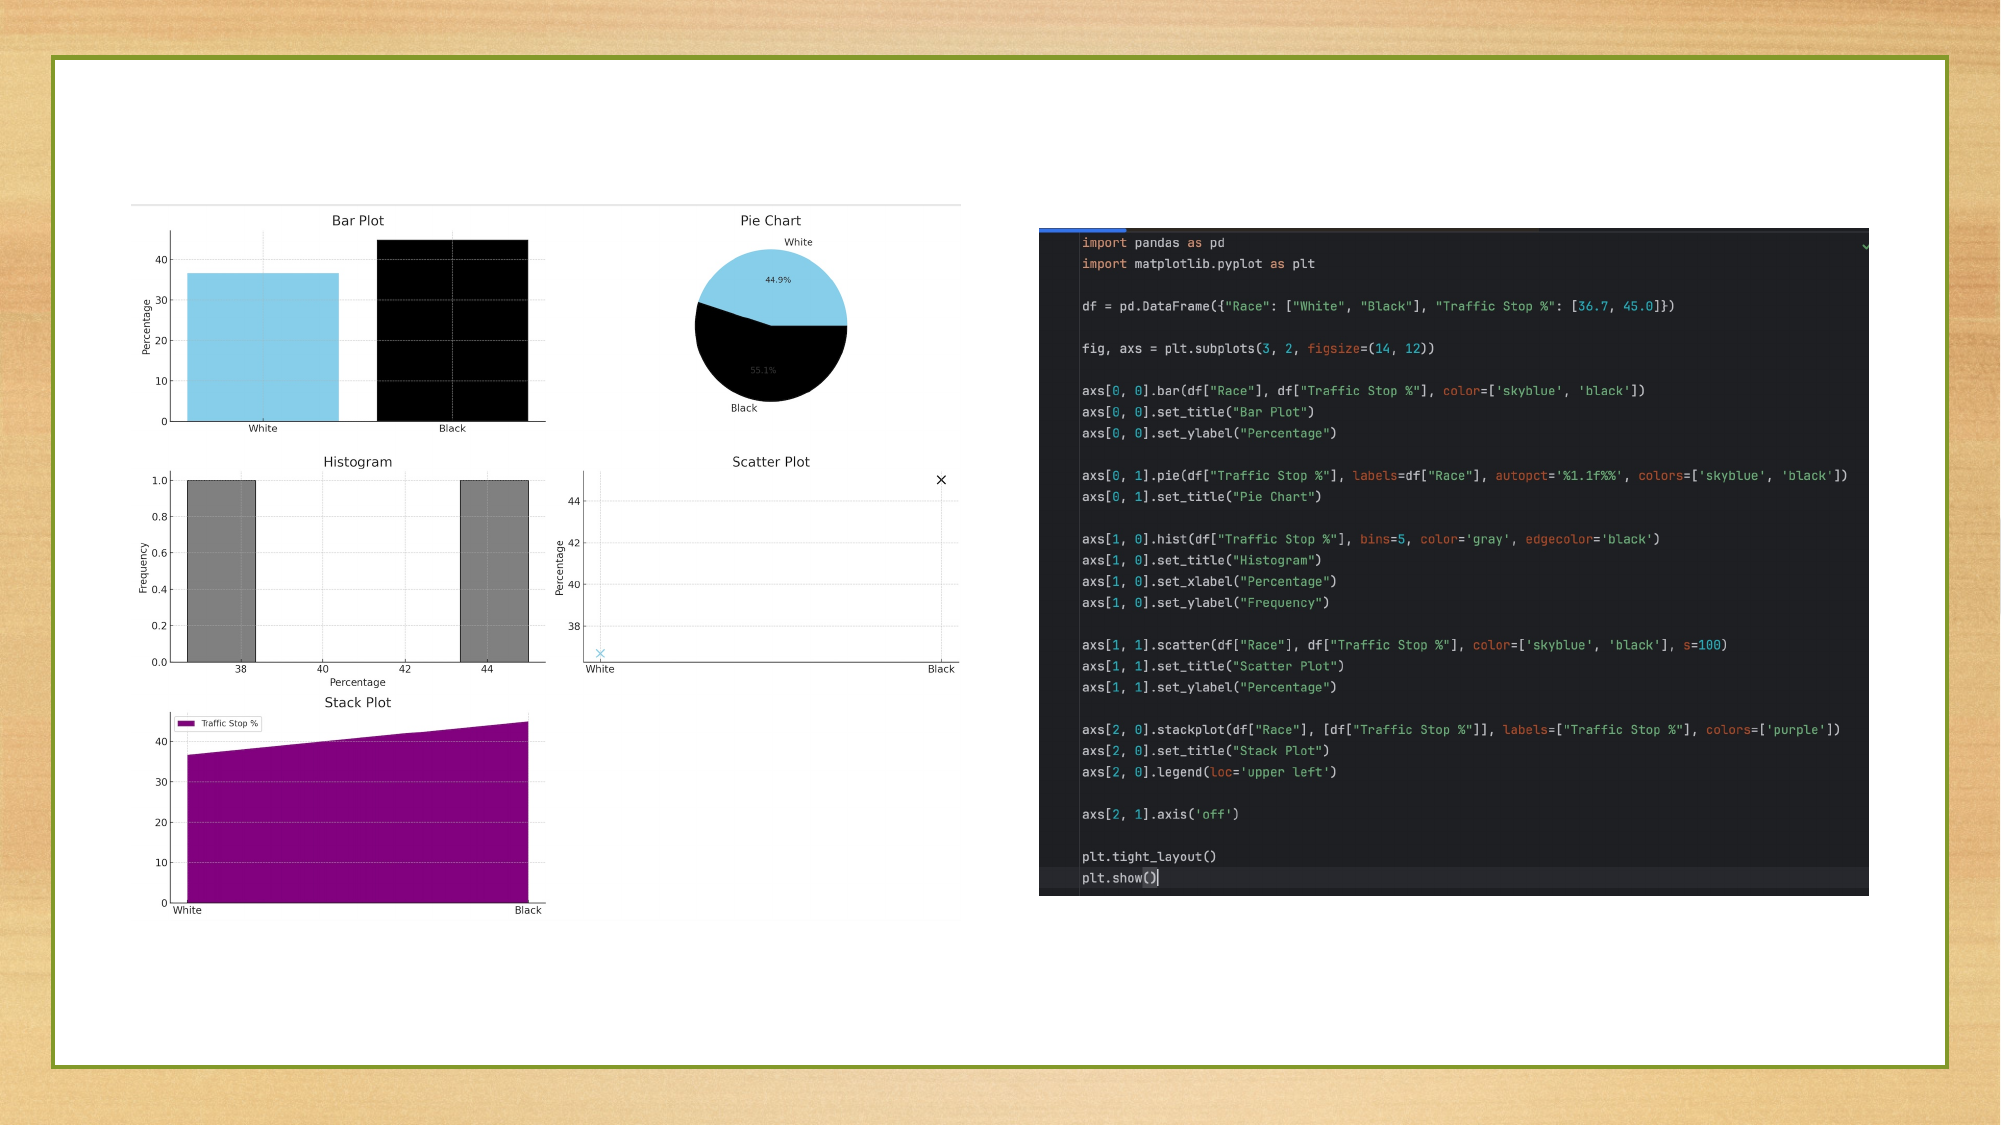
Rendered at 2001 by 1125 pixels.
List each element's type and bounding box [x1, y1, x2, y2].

text_box [53, 57, 1947, 1068]
picture [131, 203, 961, 922]
picture [1039, 228, 1869, 897]
text_box [0, 0, 2000, 1125]
